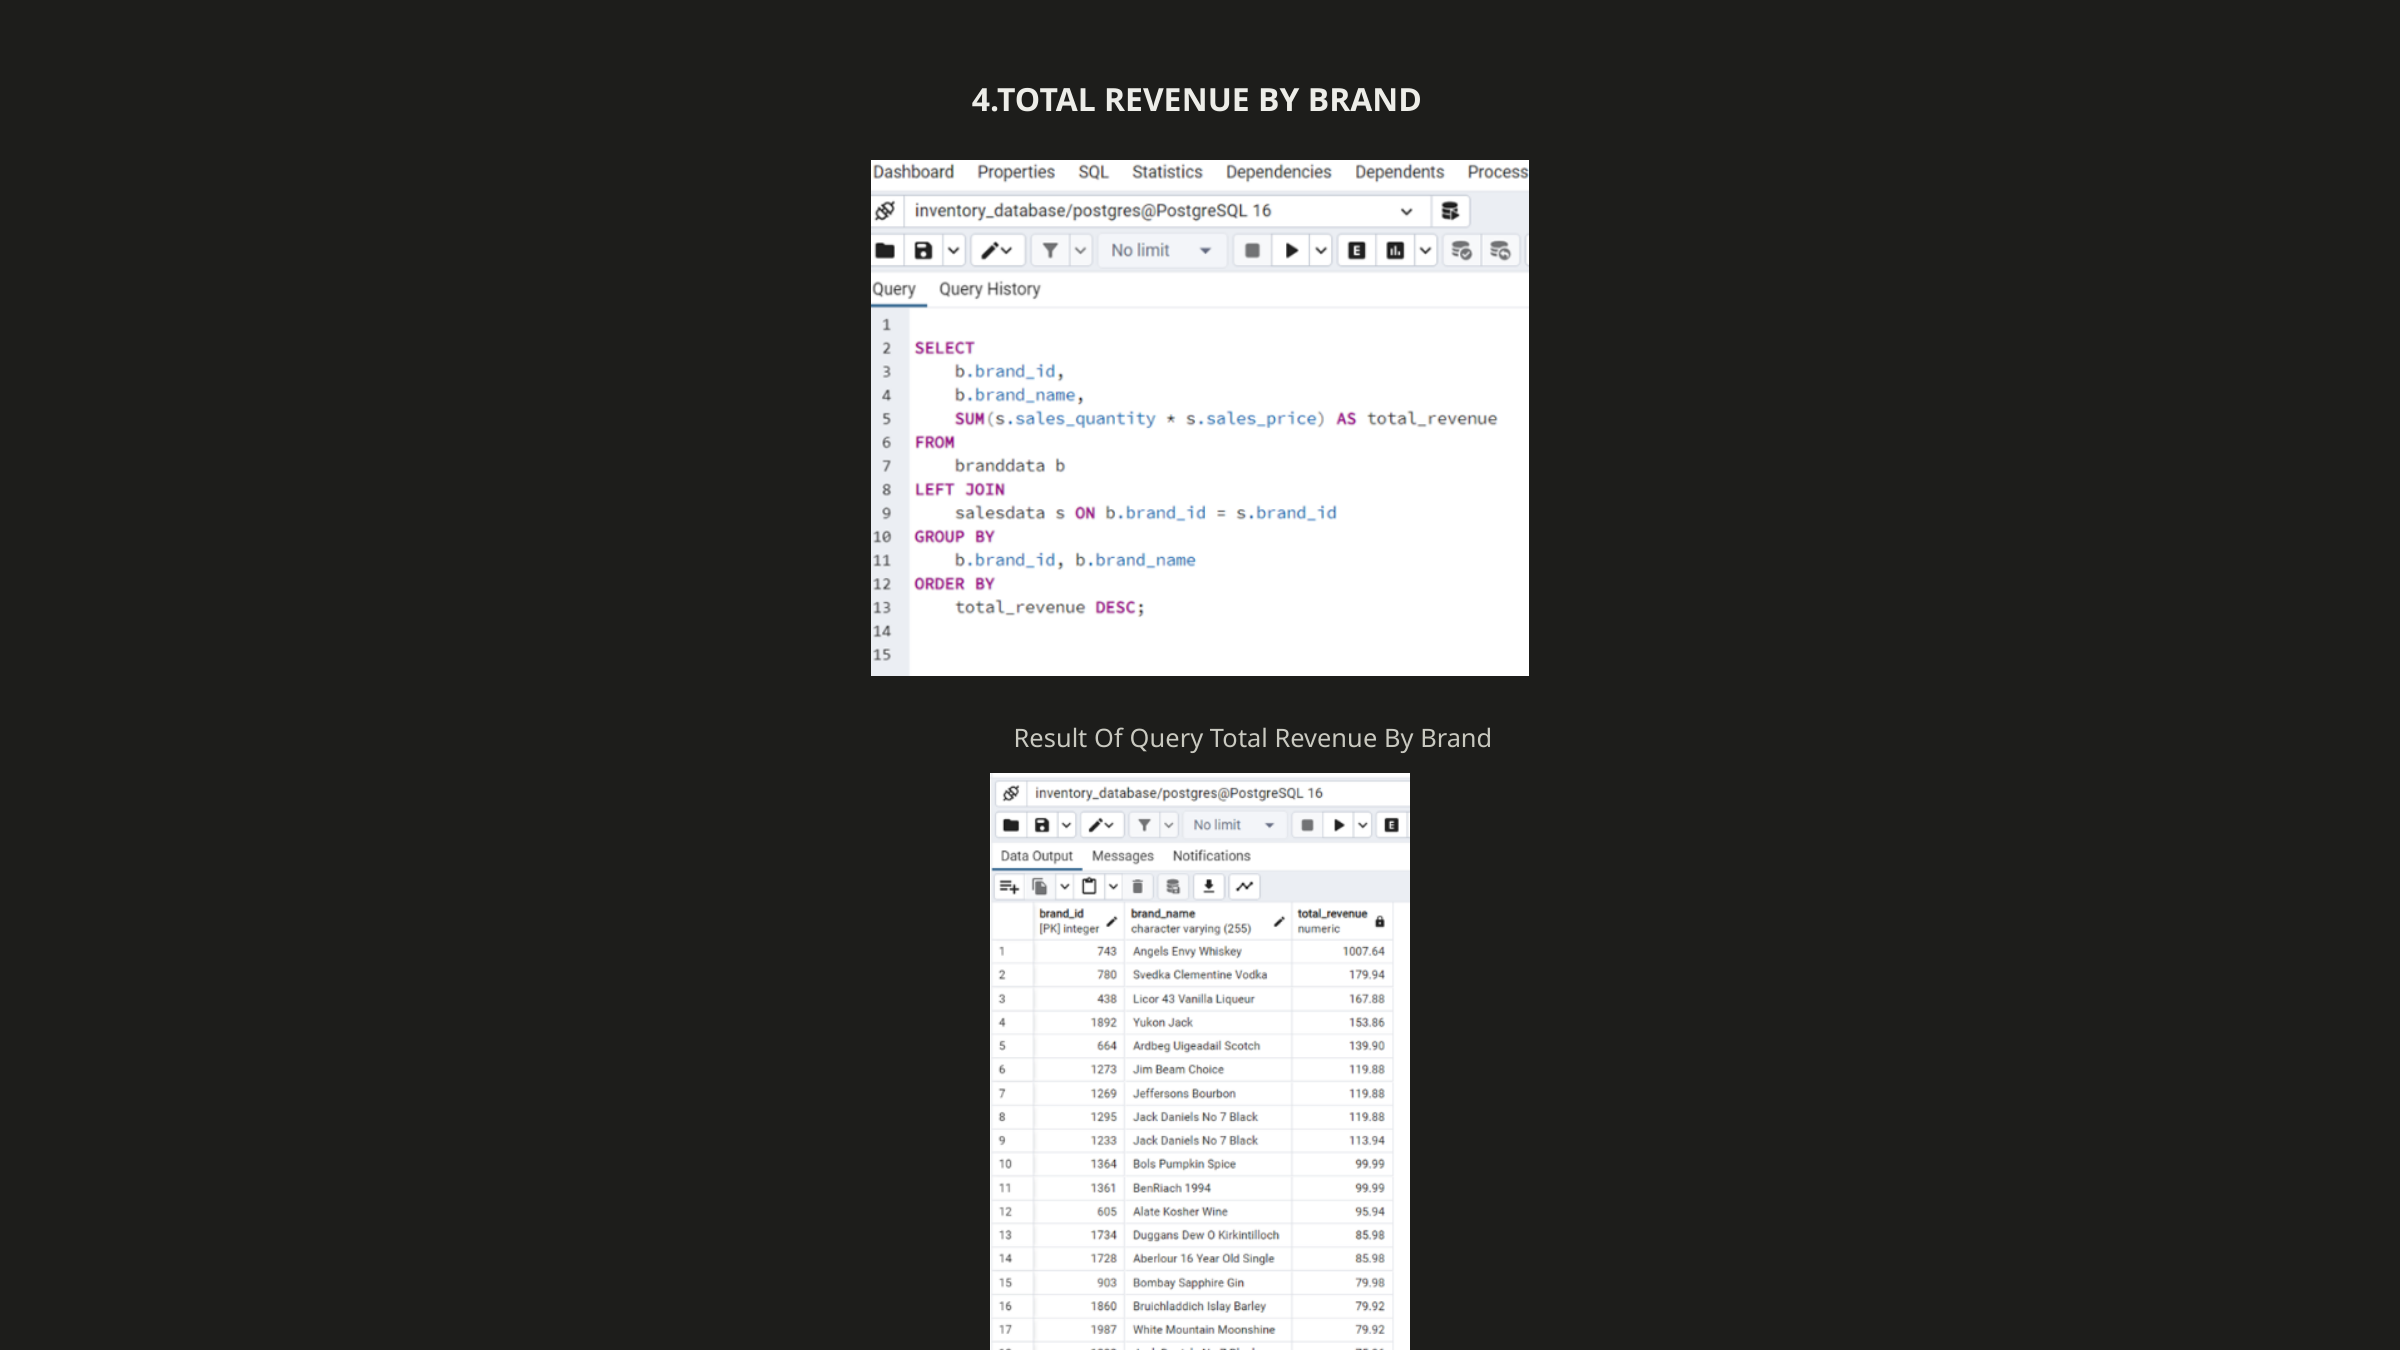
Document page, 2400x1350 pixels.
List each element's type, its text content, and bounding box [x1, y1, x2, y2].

text_box Result Of Query Total Revenue By Brand [593, 704, 1806, 745]
text_box [0, 0, 2400, 1350]
text_box 4.TOTAL REVENUE BY BRAND [594, 70, 1397, 110]
picture [871, 160, 1529, 676]
picture [990, 773, 1410, 1350]
